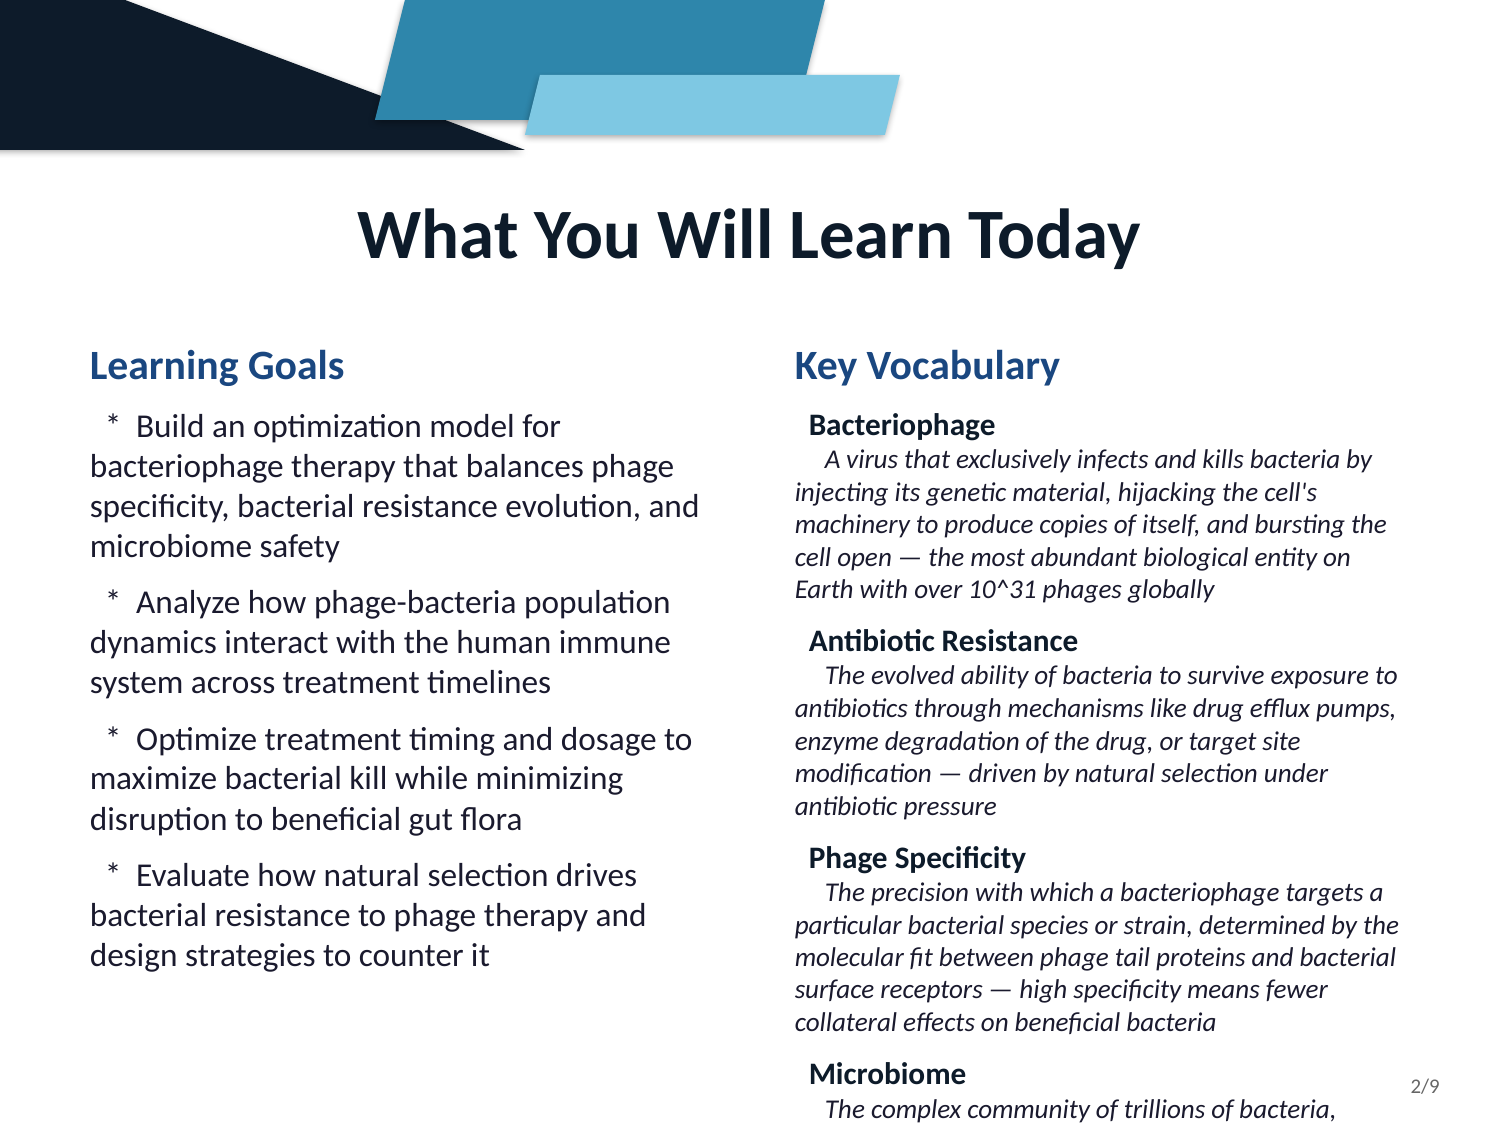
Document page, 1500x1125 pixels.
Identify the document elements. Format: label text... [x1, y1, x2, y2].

text_box Learning Goals * Build an optimization model for bacteriophage therapy that balances phage specificity, bacterial resistance evolution, and microbiome safety * Analyze how phage-bacteria population dynamics interact with the human immune system across treatment timelines * Optimize treatment timing and dosage to maximize bacterial kill while minimizing disruption to beneficial gut flora * Evaluate how natural selection drives bacterial resistance to phage therapy and design strategies to counter it [74, 329, 750, 981]
text_box [0, 0, 526, 151]
text_box [524, 74, 901, 136]
text_box 2/9 [1395, 1065, 1455, 1105]
text_box What You Will Learn Today [342, 179, 1157, 280]
text_box [374, 0, 826, 121]
text_box Key Vocabulary Bacteriophage A virus that exclusively infects and kills bacteria by injecting its genetic material, hijacking the cell's machinery to produce copies of itself, and bursting the cell open — the most abundant biological entity on Earth with over 10^31 phages globally Antibiotic Resistance The evolved ability of bacteria to survive exposure to antibiotics through mechanisms like drug efflux pumps, enzyme degradation of the drug, or target site modification — driven by natural selection under antibiotic pressure Phage Specificity The precision with which a bacteriophage targets a particular bacterial species or strain, determined by the molecular fit between phage tail proteins and bacterial surface receptors — high specificity means fewer collateral effects on beneficial bacteria Microbiome The complex community of trillions of bacteria, archaea, fungi, and viruses living in and on the human body — particularly dense in the gut — that plays critical roles in digestion, immunity, vitamin synthesis, and mental health [779, 329, 1425, 1125]
